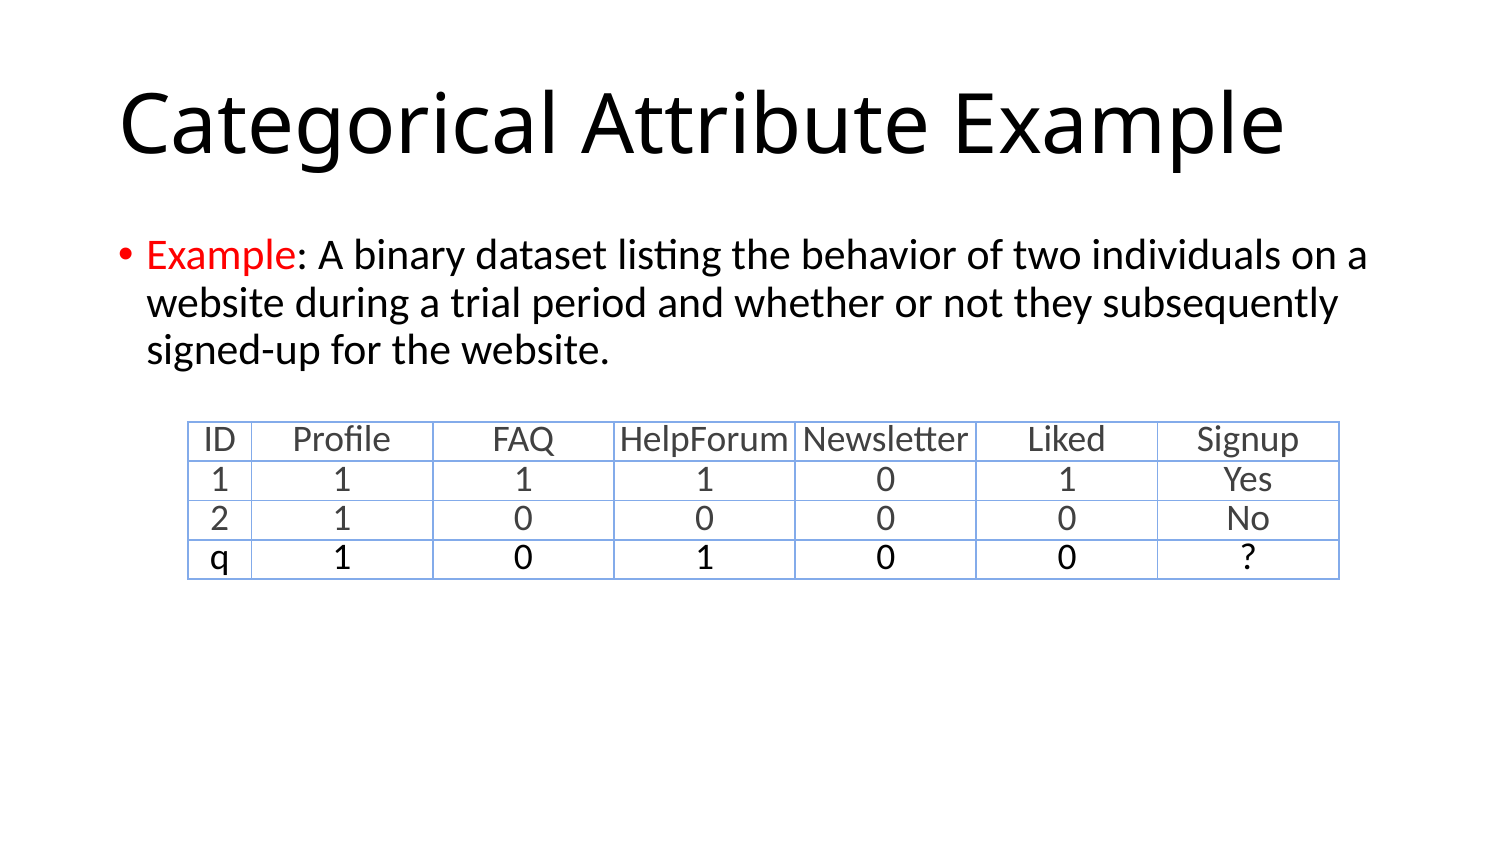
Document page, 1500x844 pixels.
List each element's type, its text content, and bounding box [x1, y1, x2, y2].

table_header ID [189, 423, 251, 460]
table_header Newsletter [796, 423, 975, 460]
table_cell 1 [252, 541, 432, 578]
title Categorical Attribute Example [103, 44, 1397, 208]
table_header FAQ [434, 423, 613, 460]
table_cell 1 [189, 462, 251, 500]
table_header Liked [977, 423, 1157, 460]
table_cell 0 [977, 541, 1157, 578]
table_cell q [189, 541, 251, 578]
table_header HelpForum [615, 423, 794, 460]
table_cell 0 [434, 541, 613, 578]
list Example: A binary dataset listing the behavior of two individuals on a website during a trial period and whether or not they subsequently signed-up for the website. [103, 224, 1397, 760]
table_header Signup [1158, 423, 1338, 460]
table_cell 1 [977, 462, 1157, 500]
table_cell Yes [1158, 462, 1338, 500]
table_cell 0 [796, 541, 975, 578]
table_cell 1 [252, 462, 432, 500]
table_cell No [1158, 501, 1338, 539]
table_cell 1 [252, 501, 432, 539]
table_cell 0 [796, 462, 975, 500]
table_header Profile [252, 423, 432, 460]
table_cell 0 [434, 501, 613, 539]
table_cell 0 [977, 501, 1157, 539]
table_cell 0 [615, 501, 794, 539]
table_cell 0 [796, 501, 975, 539]
table_cell ? [1158, 541, 1338, 578]
table_cell 1 [615, 541, 794, 578]
table_cell 1 [615, 462, 794, 500]
table_cell 2 [189, 501, 251, 539]
table_cell 1 [434, 462, 613, 500]
